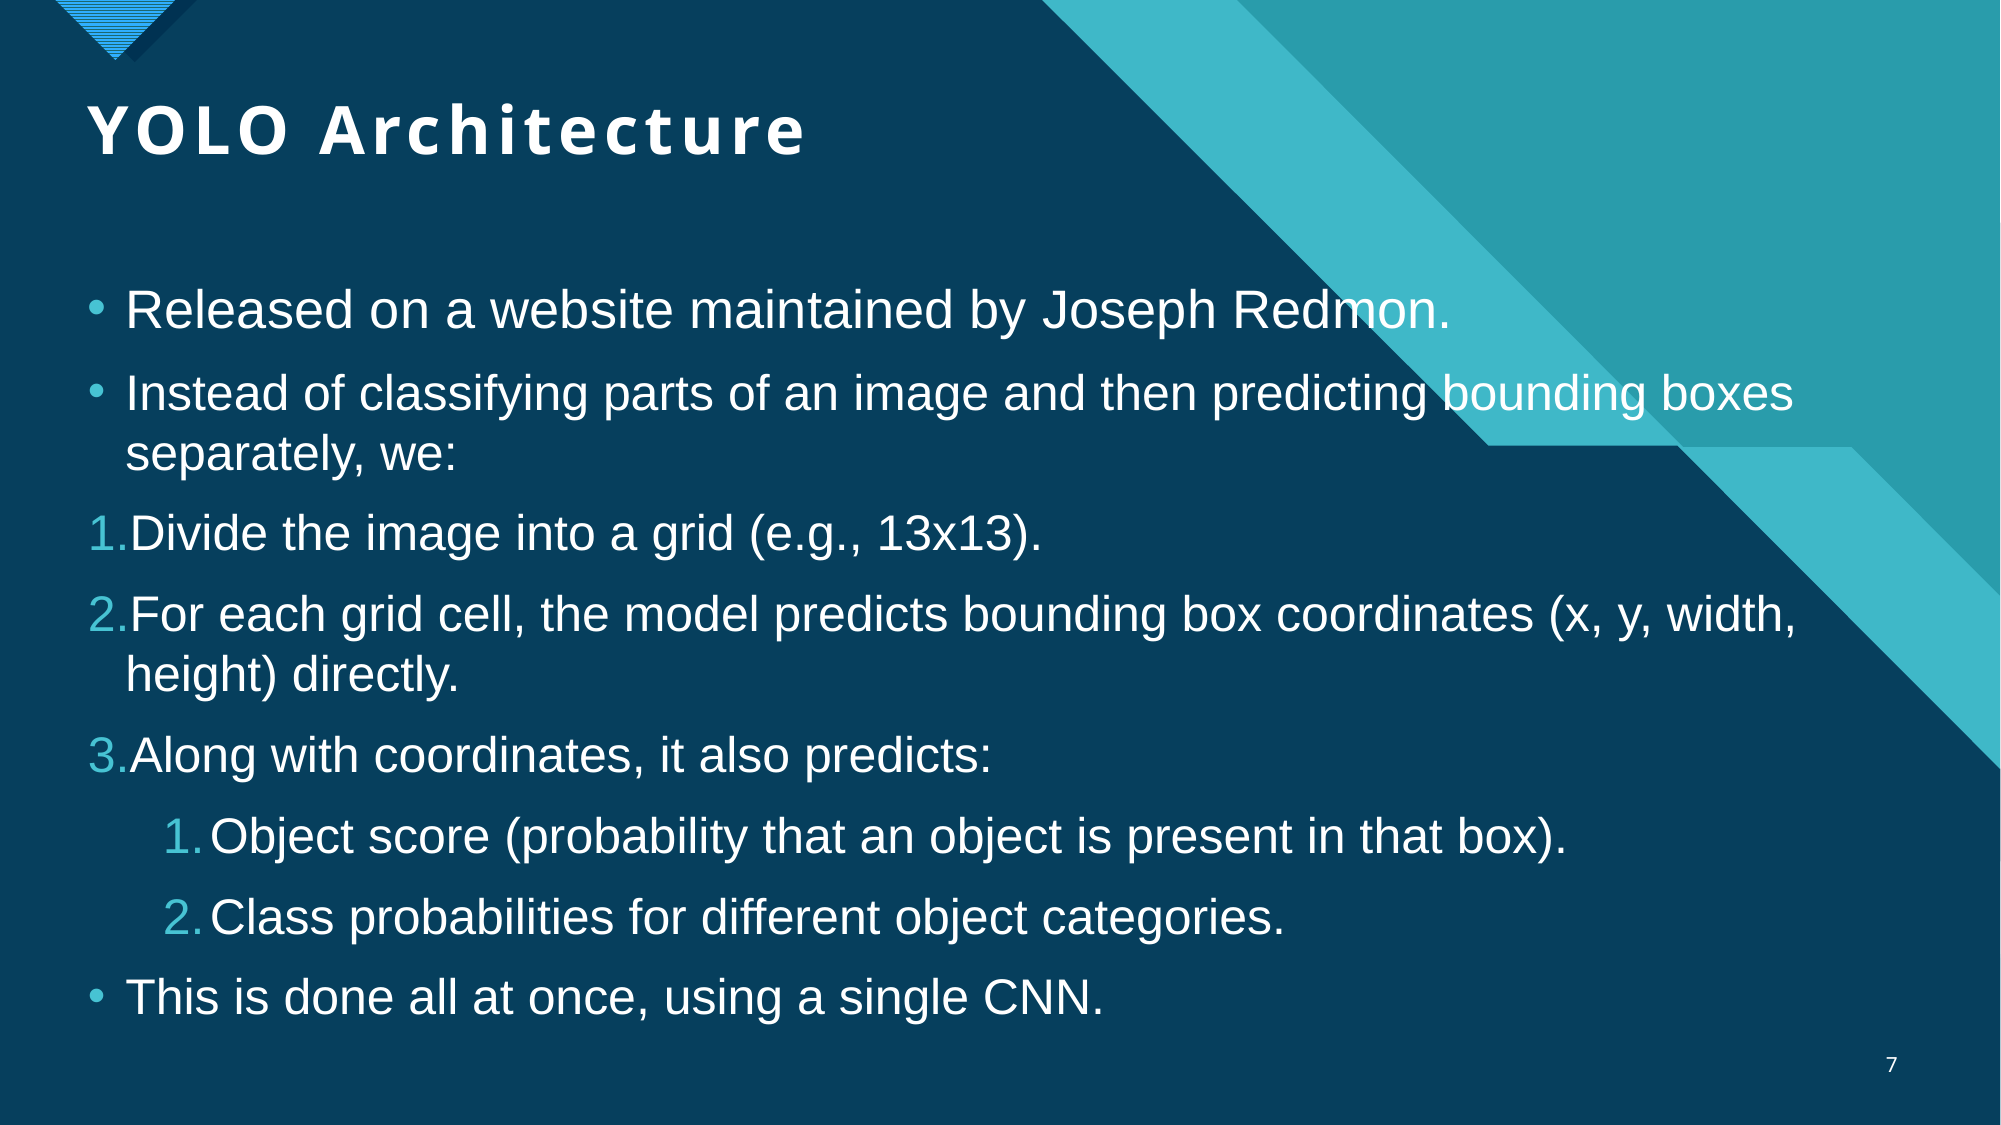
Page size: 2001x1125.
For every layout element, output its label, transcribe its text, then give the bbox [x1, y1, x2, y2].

list Released on a website maintained by Joseph Redmon. Instead of classifying parts of an image and then predicting bounding boxes separately, we: Divide the image into a grid (e.g., 13x13). For each grid cell, the model predicts bounding box coordinates (x, y, width, height) directly. Along with coordinates, it also predicts: Object score (probability that an object is present in that box). Class probabilities for different object categories. This is done all at once, using a single CNN. [72, 266, 1902, 1087]
title YOLO Architecture [72, 89, 1913, 177]
slide_number 7 [1845, 1035, 1913, 1096]
